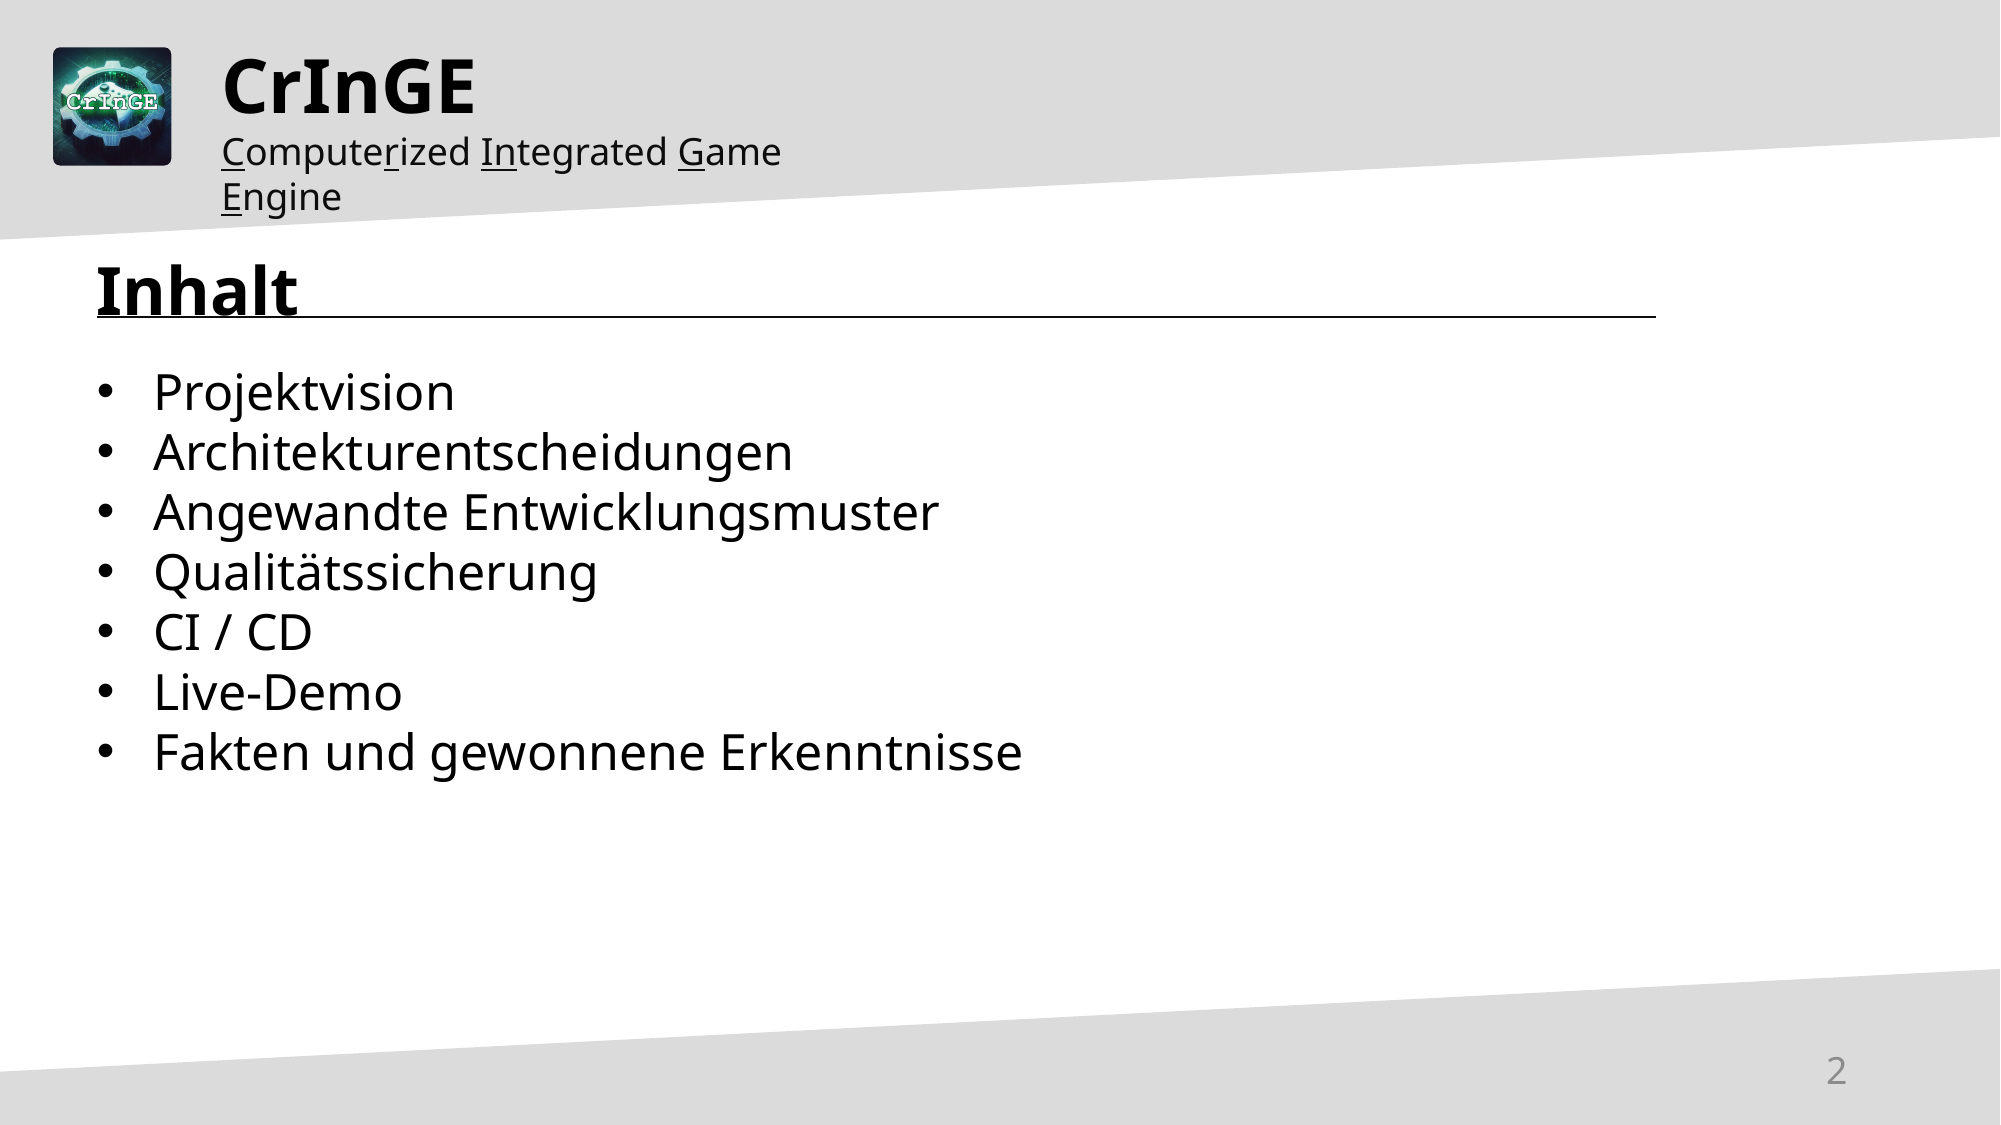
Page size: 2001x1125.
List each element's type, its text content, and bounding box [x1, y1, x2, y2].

text_box [0, 967, 2000, 1125]
text_box Projektvision Architekturentscheidungen Angewandte Entwicklungsmuster Qualitätssicherung CI / CD Live-Demo Fakten und gewonnene Erkenntnisse [82, 353, 1671, 789]
text_box CrInGE Computerized Integrated Game Engine [206, 30, 846, 226]
text_box [0, 0, 2000, 241]
text_box [53, 47, 172, 166]
slide_number 2 [1412, 1042, 1863, 1103]
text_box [82, 240, 1671, 337]
